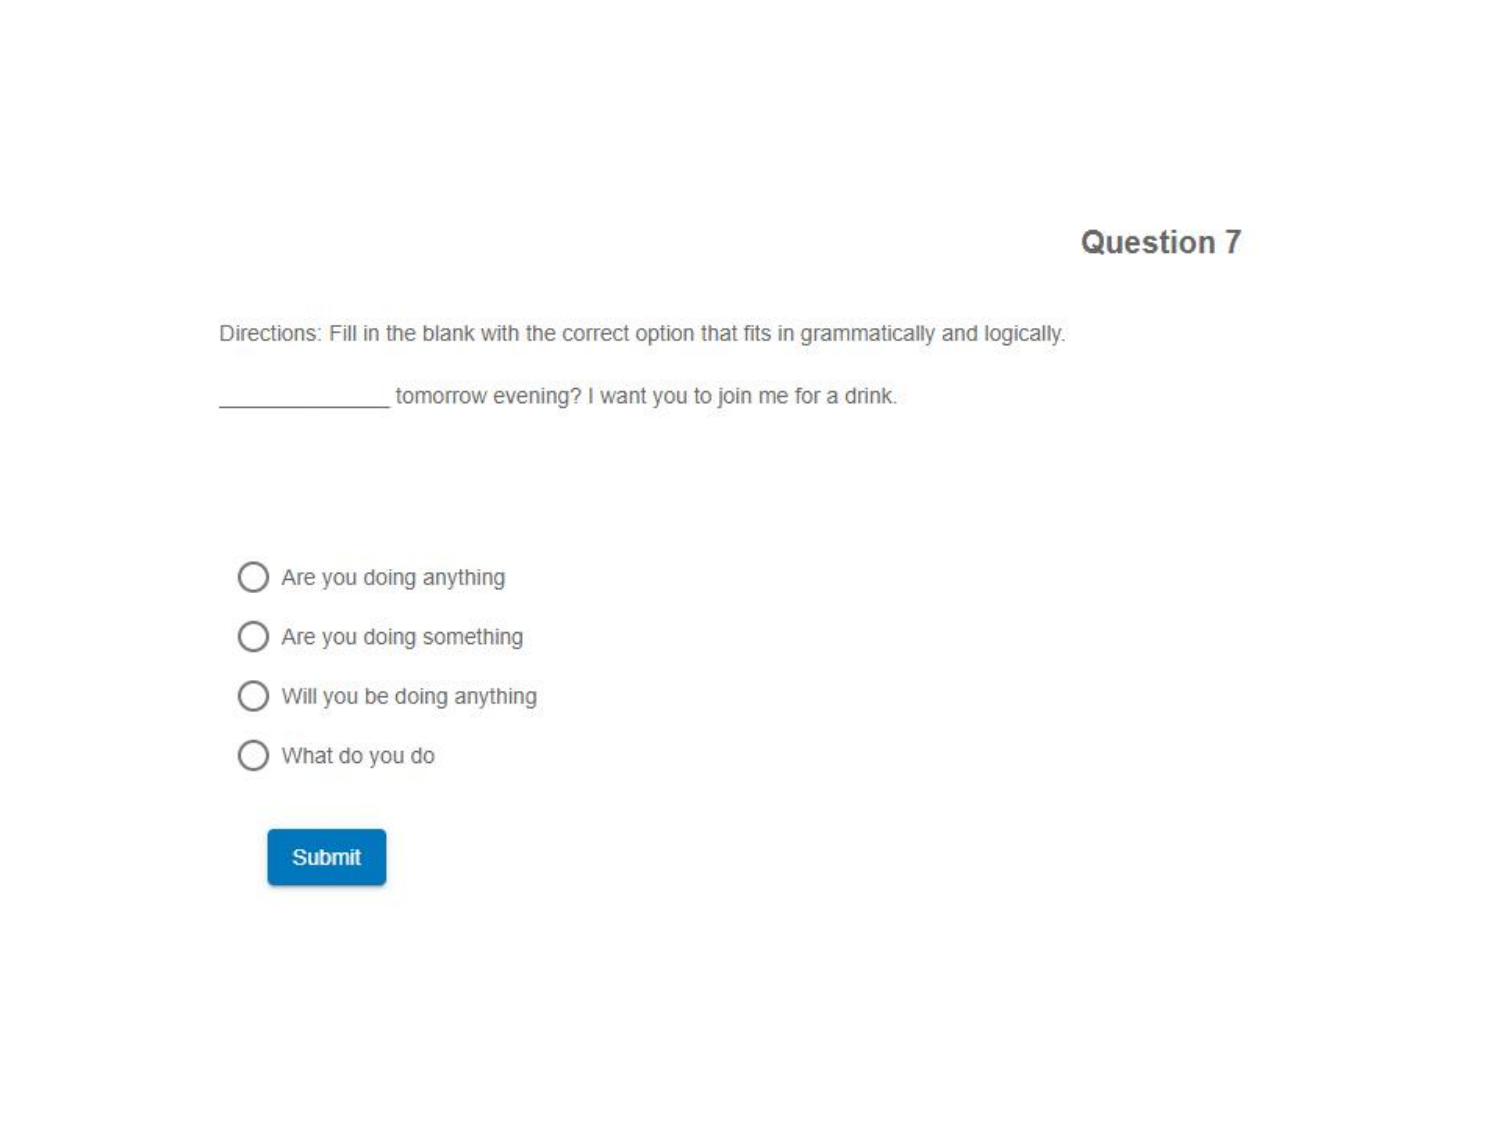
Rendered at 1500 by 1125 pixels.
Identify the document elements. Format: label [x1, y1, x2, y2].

picture [184, 205, 1315, 920]
